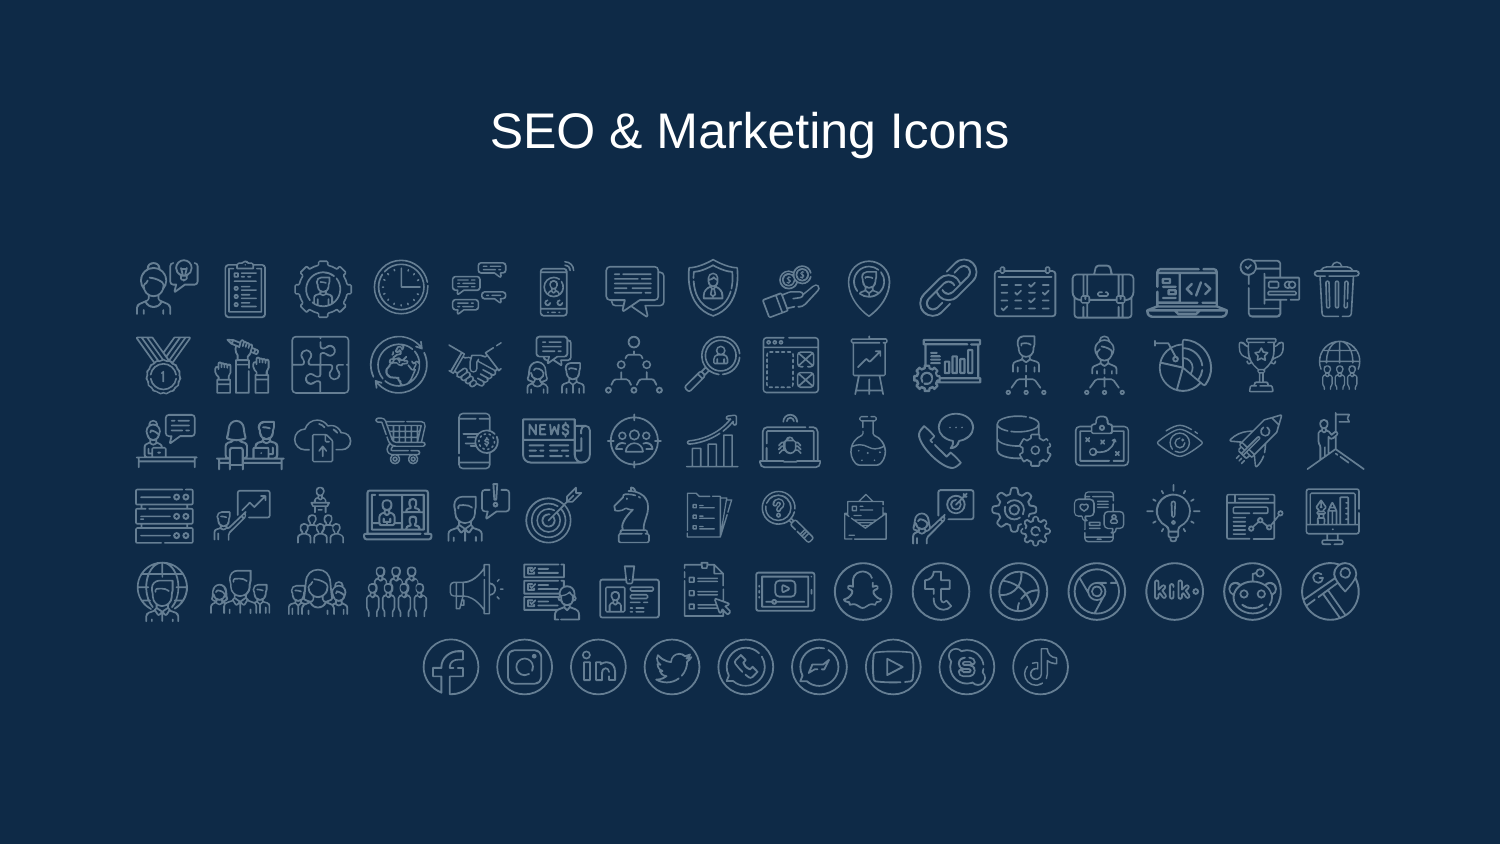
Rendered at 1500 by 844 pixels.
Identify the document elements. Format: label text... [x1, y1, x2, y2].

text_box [1067, 561, 1127, 621]
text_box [686, 492, 733, 538]
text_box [1005, 335, 1047, 396]
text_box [605, 265, 665, 318]
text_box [846, 415, 888, 467]
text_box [1228, 414, 1283, 468]
text_box [422, 638, 480, 696]
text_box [213, 489, 271, 541]
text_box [224, 260, 267, 319]
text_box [686, 258, 740, 318]
text_box [525, 486, 583, 544]
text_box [850, 335, 889, 396]
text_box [449, 563, 504, 615]
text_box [911, 561, 971, 621]
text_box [996, 415, 1052, 468]
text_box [912, 338, 982, 393]
text_box [366, 566, 428, 618]
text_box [761, 490, 815, 544]
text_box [790, 638, 849, 696]
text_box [1071, 264, 1135, 319]
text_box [451, 261, 507, 315]
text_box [1073, 491, 1125, 543]
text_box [917, 258, 980, 318]
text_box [754, 571, 816, 612]
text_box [374, 417, 427, 465]
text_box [1145, 561, 1205, 621]
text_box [293, 419, 352, 463]
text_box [917, 412, 975, 470]
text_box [1156, 424, 1204, 458]
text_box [215, 419, 285, 471]
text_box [362, 489, 433, 541]
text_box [569, 638, 627, 696]
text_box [134, 488, 194, 544]
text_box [1145, 267, 1229, 319]
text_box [643, 638, 701, 696]
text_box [496, 638, 554, 696]
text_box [135, 336, 192, 395]
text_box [758, 413, 822, 469]
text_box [213, 338, 271, 394]
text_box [1318, 340, 1361, 391]
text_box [1305, 488, 1361, 546]
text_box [1145, 483, 1201, 543]
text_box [209, 569, 271, 615]
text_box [369, 335, 429, 395]
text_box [457, 412, 500, 470]
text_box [136, 561, 189, 623]
text_box [1154, 338, 1213, 392]
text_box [606, 413, 662, 469]
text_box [761, 265, 822, 319]
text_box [1306, 411, 1365, 471]
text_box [1225, 493, 1284, 541]
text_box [762, 336, 820, 394]
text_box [523, 563, 581, 621]
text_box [1074, 415, 1130, 467]
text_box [911, 488, 975, 545]
text_box [291, 335, 350, 394]
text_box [864, 638, 922, 696]
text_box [1239, 258, 1301, 318]
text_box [613, 486, 651, 544]
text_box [938, 638, 996, 696]
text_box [599, 565, 660, 619]
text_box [1300, 561, 1360, 621]
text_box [526, 335, 585, 395]
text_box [373, 259, 429, 315]
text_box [989, 561, 1049, 621]
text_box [683, 561, 732, 618]
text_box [1011, 638, 1070, 696]
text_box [685, 414, 739, 468]
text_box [448, 341, 503, 388]
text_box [604, 335, 664, 395]
title SEO & Marketing Icons [117, 83, 1383, 163]
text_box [1313, 261, 1361, 318]
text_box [294, 260, 353, 319]
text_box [847, 260, 891, 318]
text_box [135, 258, 199, 316]
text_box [993, 266, 1057, 318]
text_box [843, 493, 888, 541]
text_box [539, 260, 575, 317]
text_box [683, 335, 741, 393]
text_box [1222, 561, 1282, 621]
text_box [296, 486, 345, 544]
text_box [991, 486, 1052, 547]
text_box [447, 482, 511, 543]
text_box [833, 561, 893, 621]
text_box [1083, 335, 1126, 396]
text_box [135, 413, 198, 469]
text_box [521, 418, 592, 464]
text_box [287, 568, 349, 616]
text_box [1238, 337, 1285, 393]
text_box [717, 638, 775, 696]
